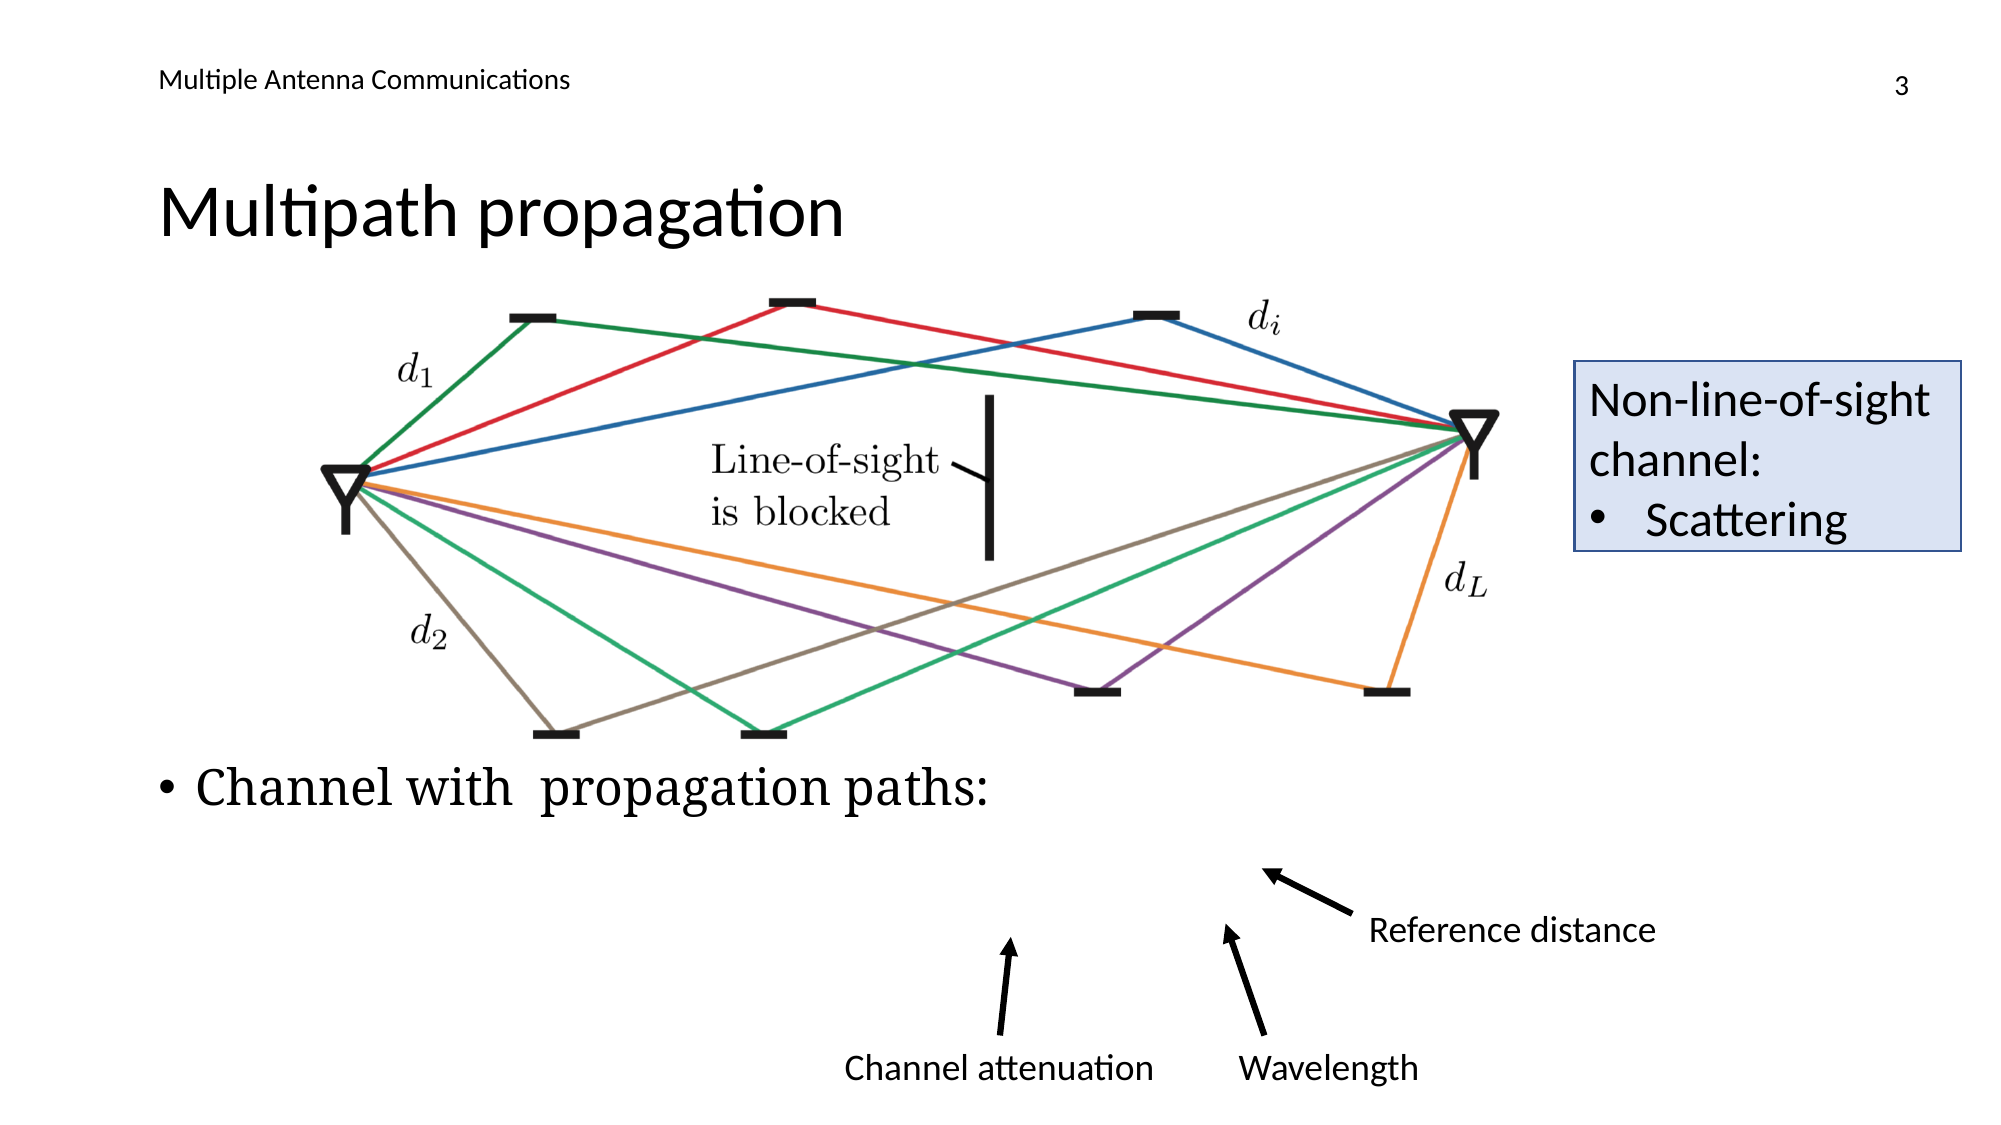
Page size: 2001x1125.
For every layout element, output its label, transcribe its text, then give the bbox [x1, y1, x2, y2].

text_box Non-line-of-sight channel: Scattering [1573, 360, 1962, 552]
slide_number 3 [1802, 59, 1924, 103]
text_box Reference distance [1354, 897, 1672, 958]
picture [303, 263, 1514, 753]
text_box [1261, 868, 1353, 914]
title Multipath propagation [143, 163, 1924, 301]
footer Multiple Antenna Communications [143, 59, 1484, 103]
text_box Wavelength [1223, 1035, 1435, 1096]
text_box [1225, 923, 1265, 1036]
text_box Channel attenuation [829, 1035, 1170, 1096]
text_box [999, 936, 1011, 1036]
